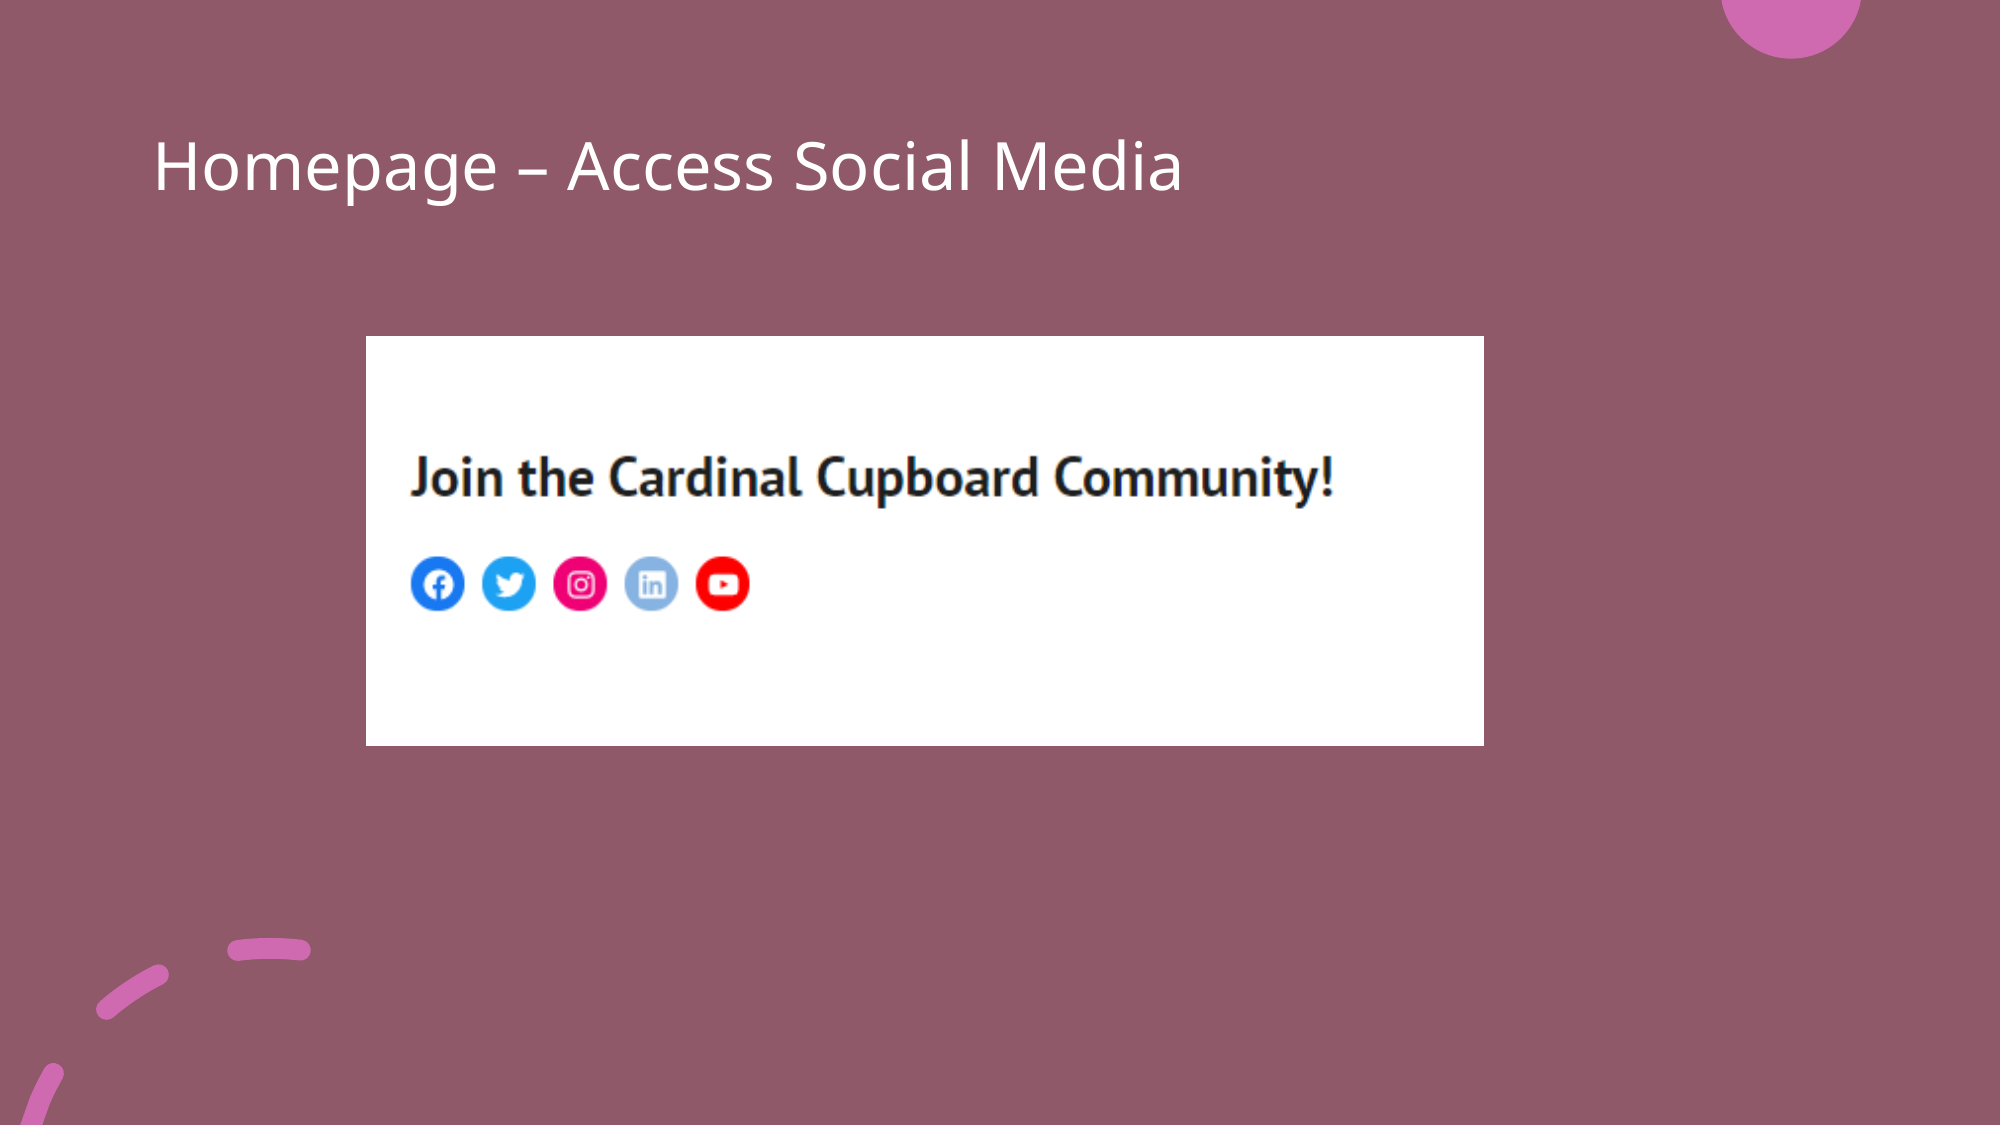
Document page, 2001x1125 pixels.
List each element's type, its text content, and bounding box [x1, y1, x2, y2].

picture [366, 336, 1484, 746]
title Homepage – Access Social Media [137, 59, 1863, 278]
